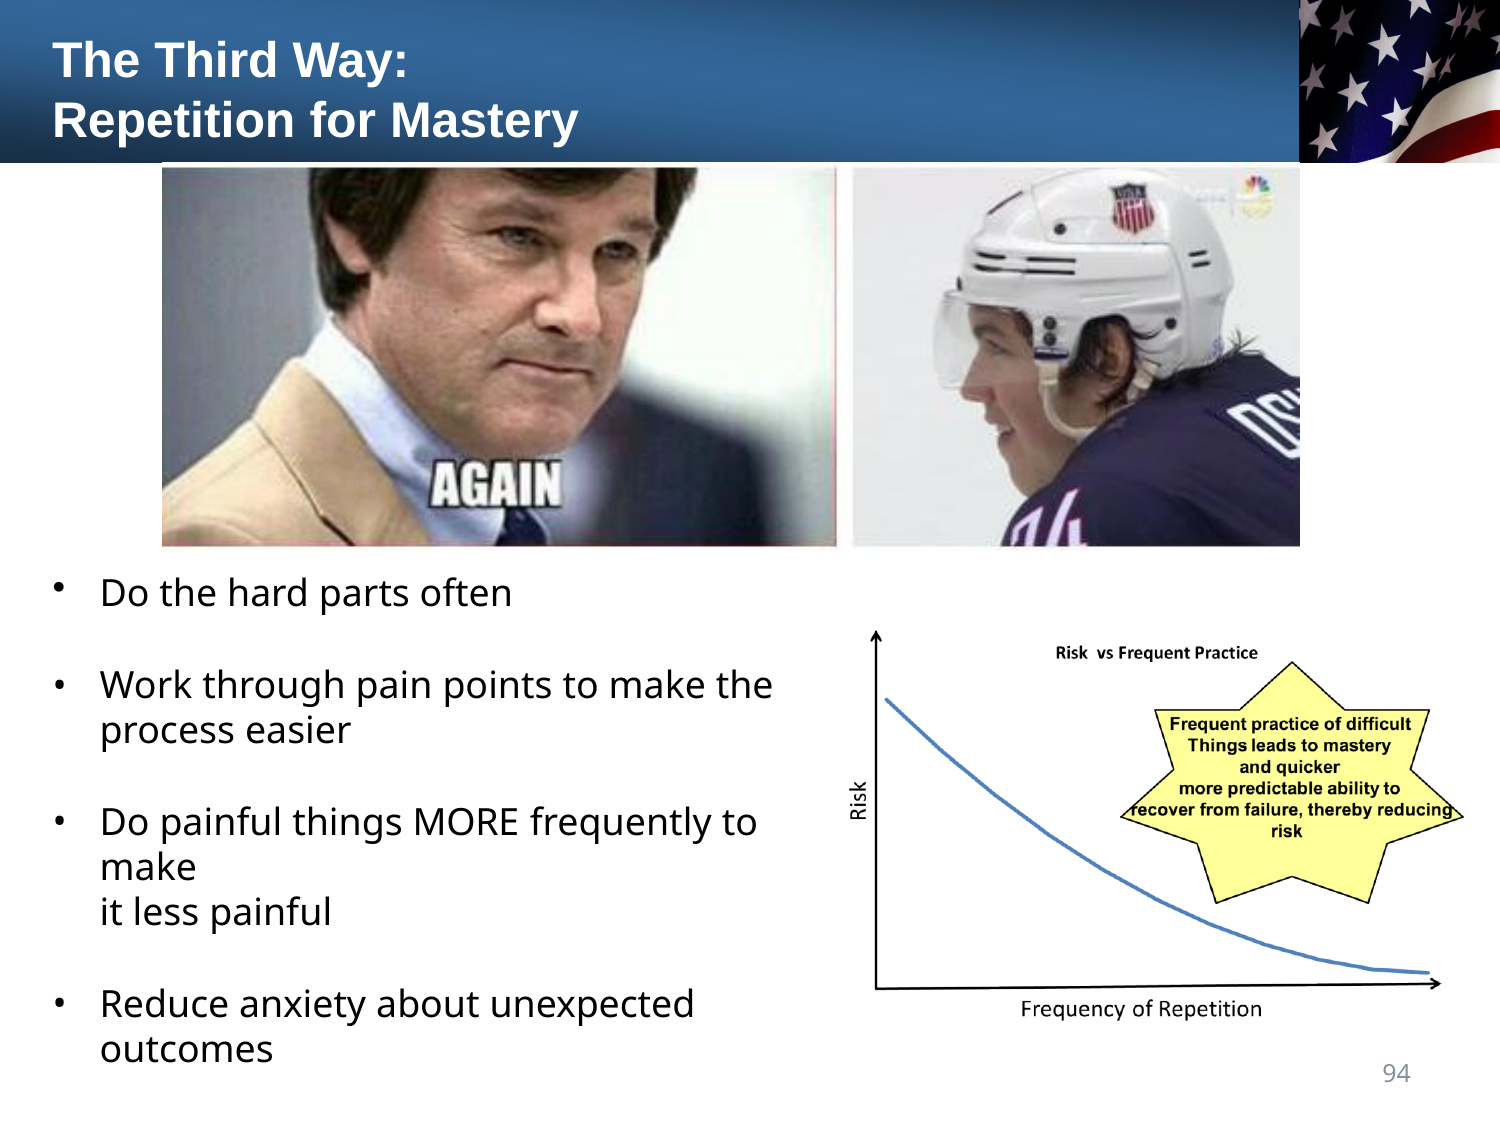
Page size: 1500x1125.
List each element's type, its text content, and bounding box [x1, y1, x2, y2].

picture [834, 618, 1464, 1038]
text_box Do the hard parts often Work through pain points to make the process easier Do painful things MORE frequently to make it less painful Reduce anxiety about unexpected outcomes Automate!!! [50, 567, 842, 1125]
text_box 94 [1380, 1055, 1413, 1088]
title The Third Way: Repetition for Mastery [50, 25, 582, 216]
picture [0, 0, 1500, 553]
